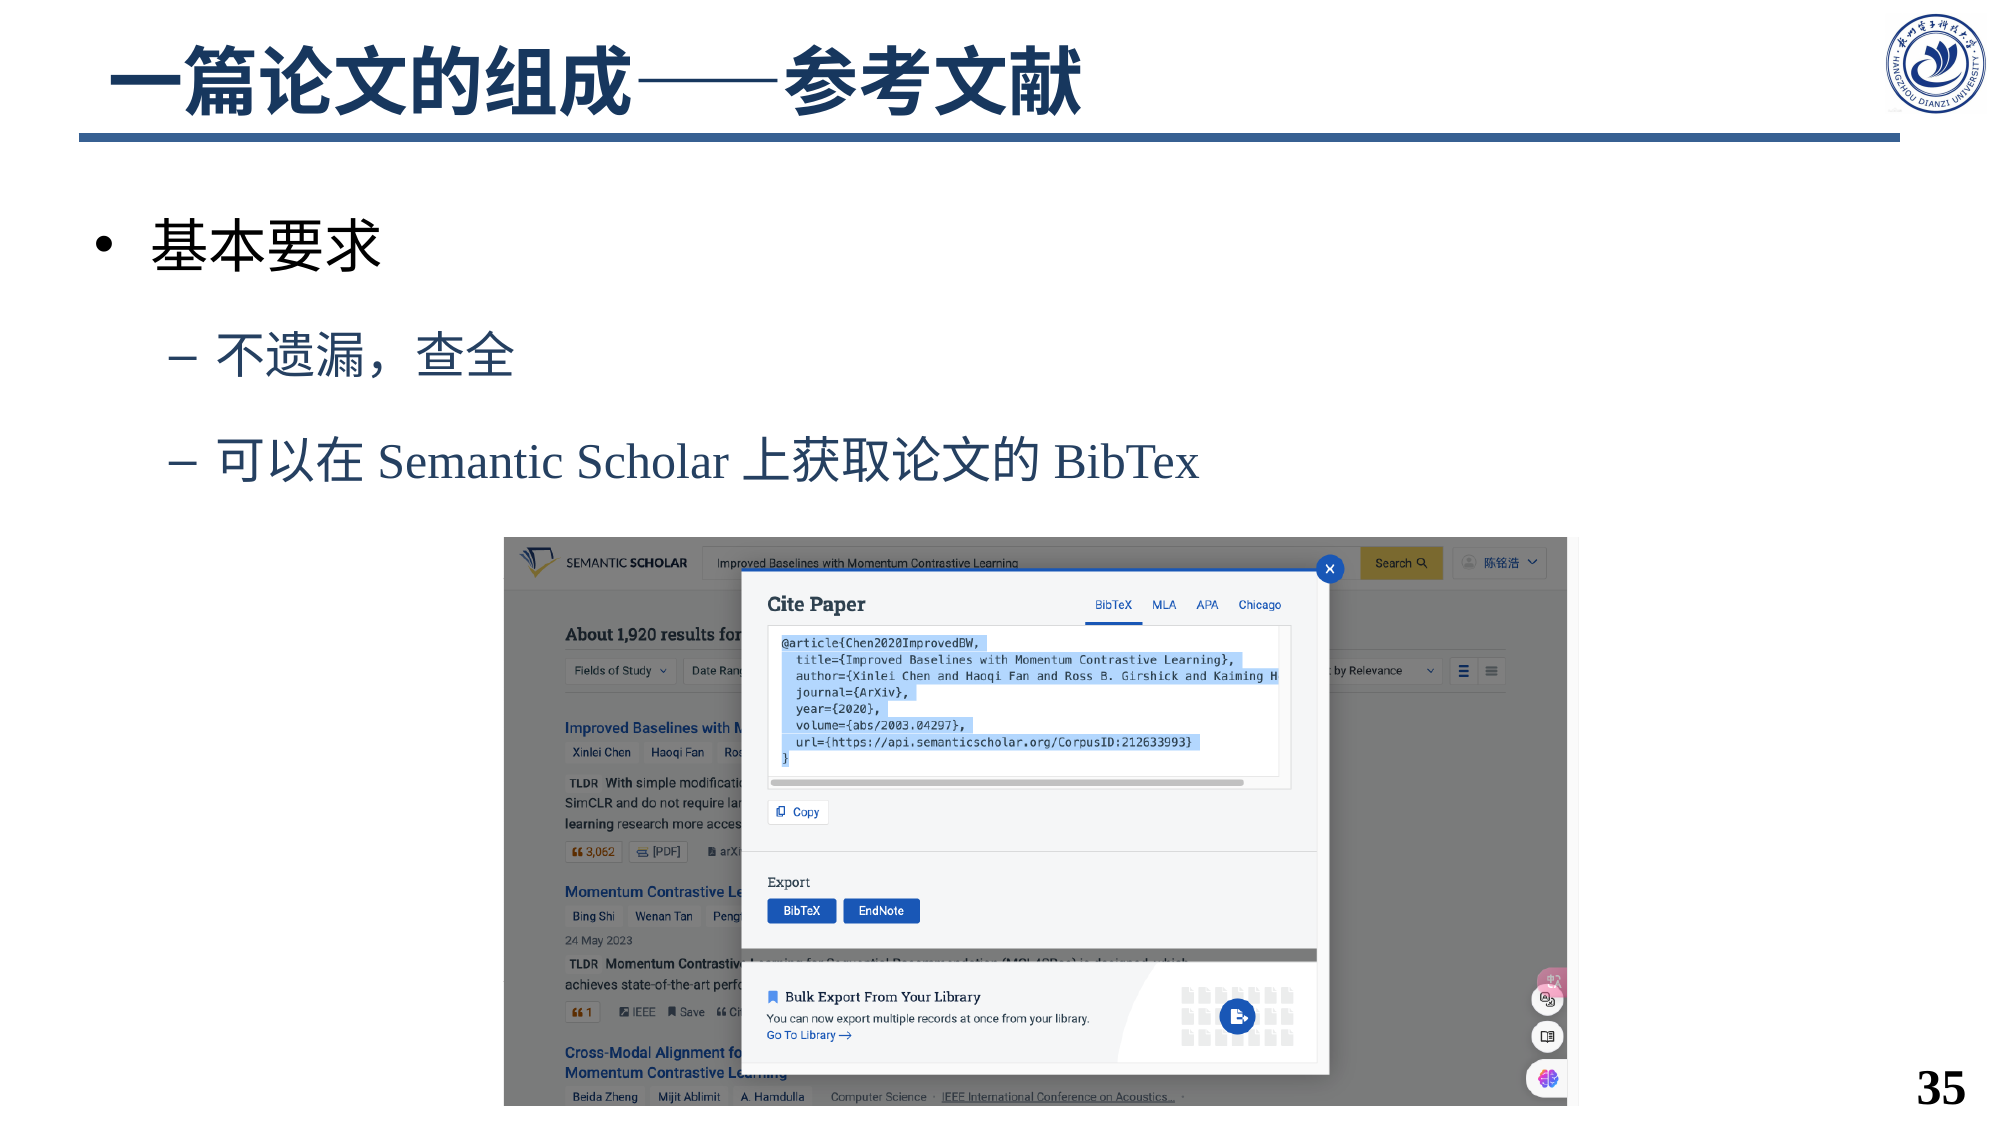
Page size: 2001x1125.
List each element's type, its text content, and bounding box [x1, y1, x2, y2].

list 基本要求 不遗漏，查全 可以在Semantic Scholar上获取论文的BibTex [78, 149, 1863, 1047]
title 一篇论文的组成——参考文献 [0, 33, 2000, 126]
picture [503, 537, 1579, 1106]
picture [1885, 13, 1987, 33]
slide_number 35 [1583, 1046, 1982, 1107]
